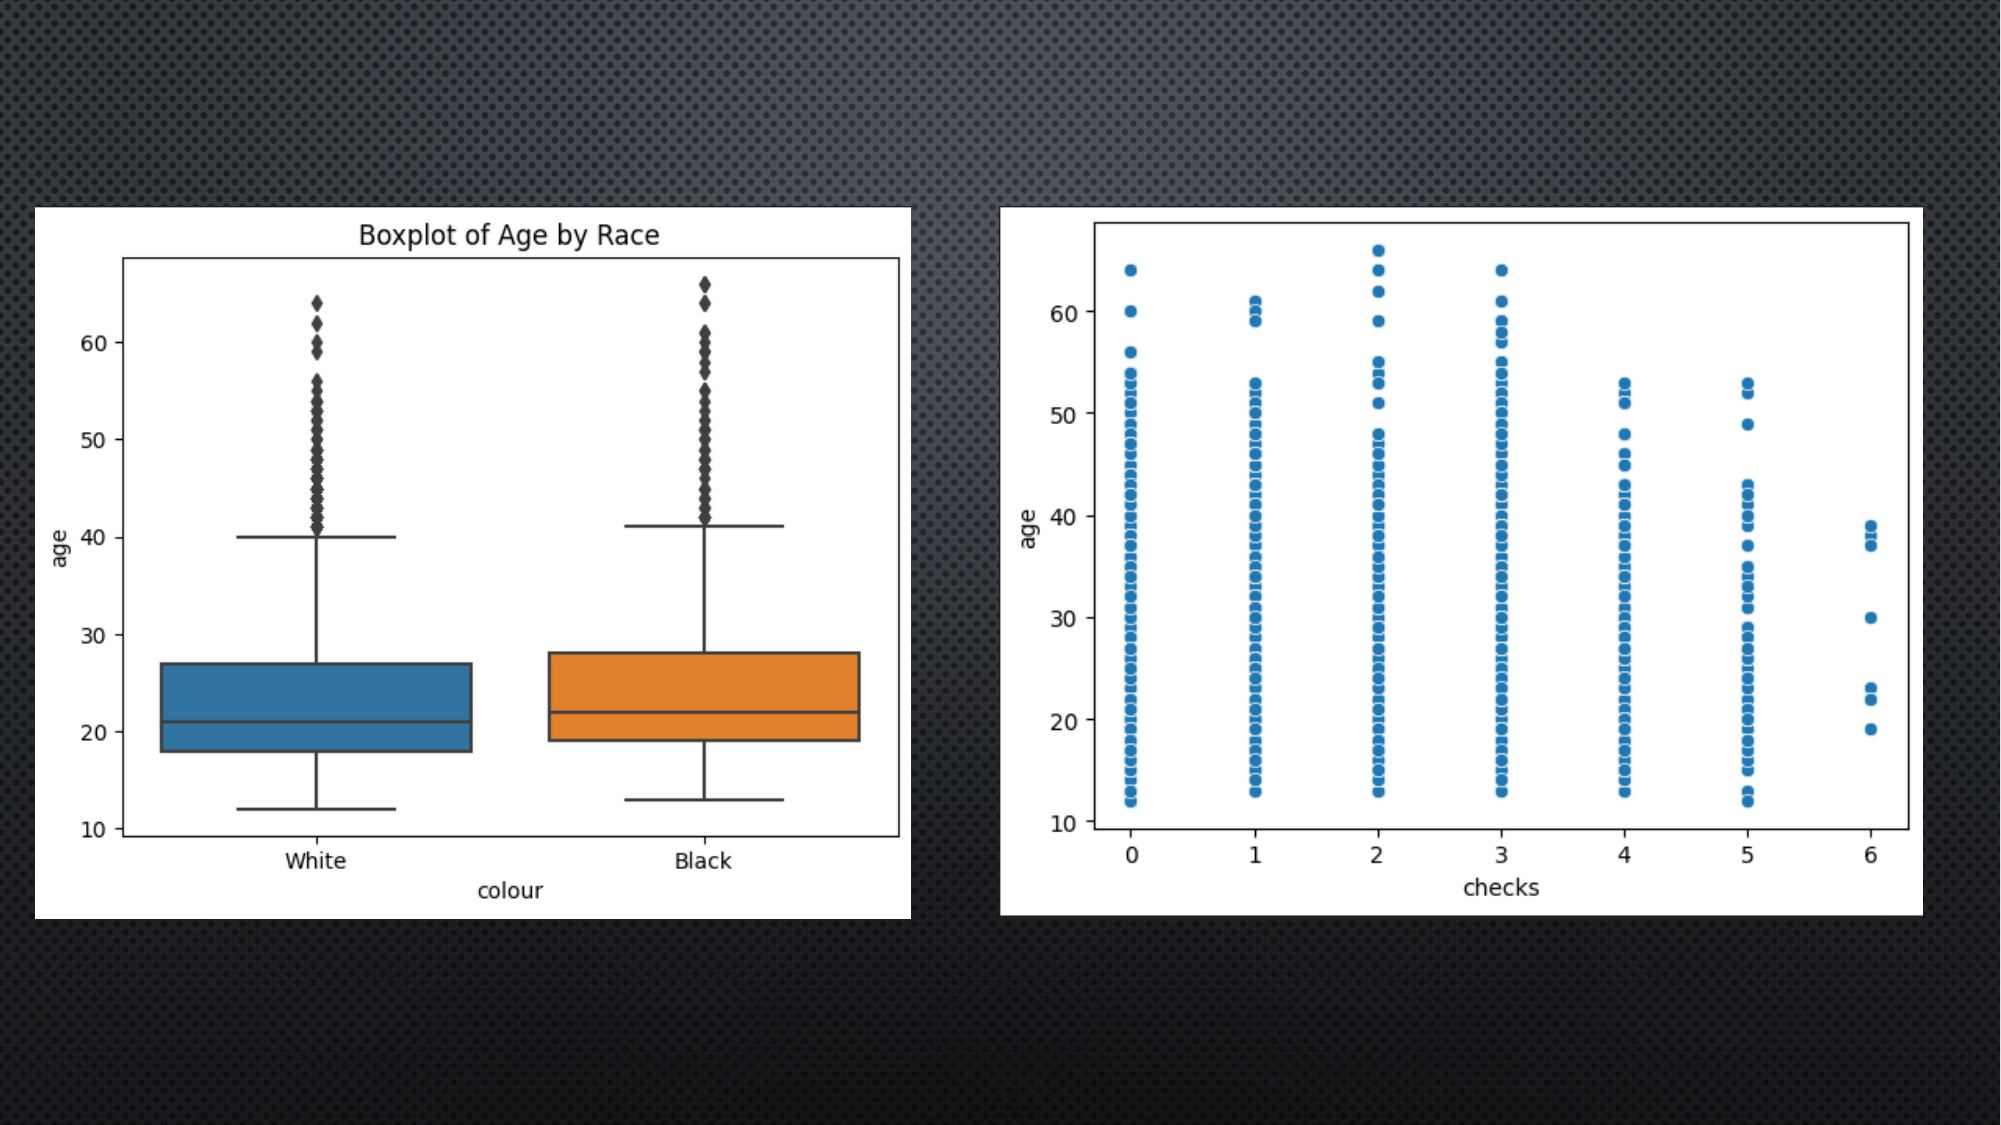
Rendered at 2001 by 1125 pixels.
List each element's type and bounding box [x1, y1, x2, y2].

picture [35, 206, 911, 919]
picture [999, 206, 1923, 919]
